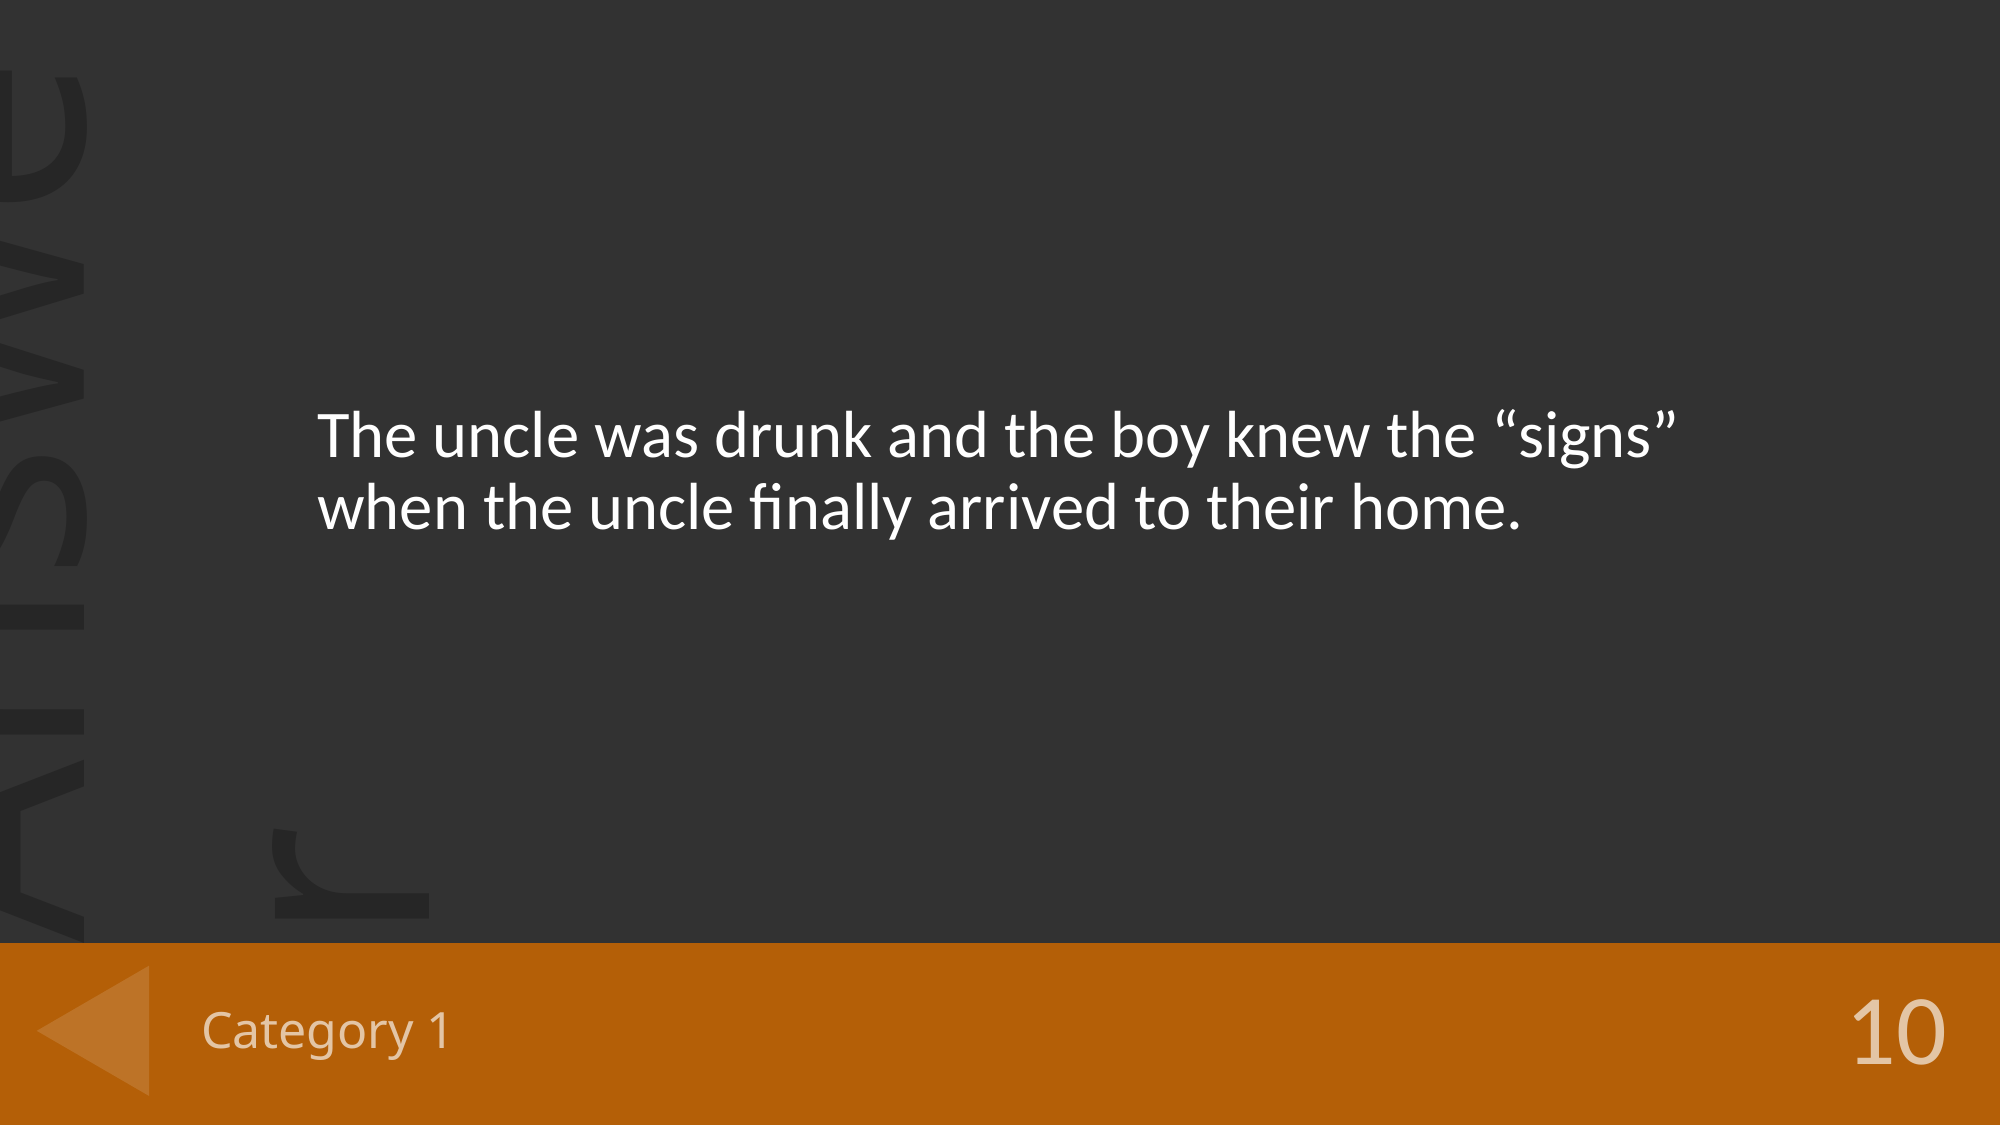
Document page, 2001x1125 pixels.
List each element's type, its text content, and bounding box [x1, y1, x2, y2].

list The uncle was drunk and the boy knew the “signs” when the uncle finally arrived to their home. [302, 307, 1760, 636]
title Category 1 [185, 967, 1494, 1097]
list 10 [1494, 967, 1963, 1097]
